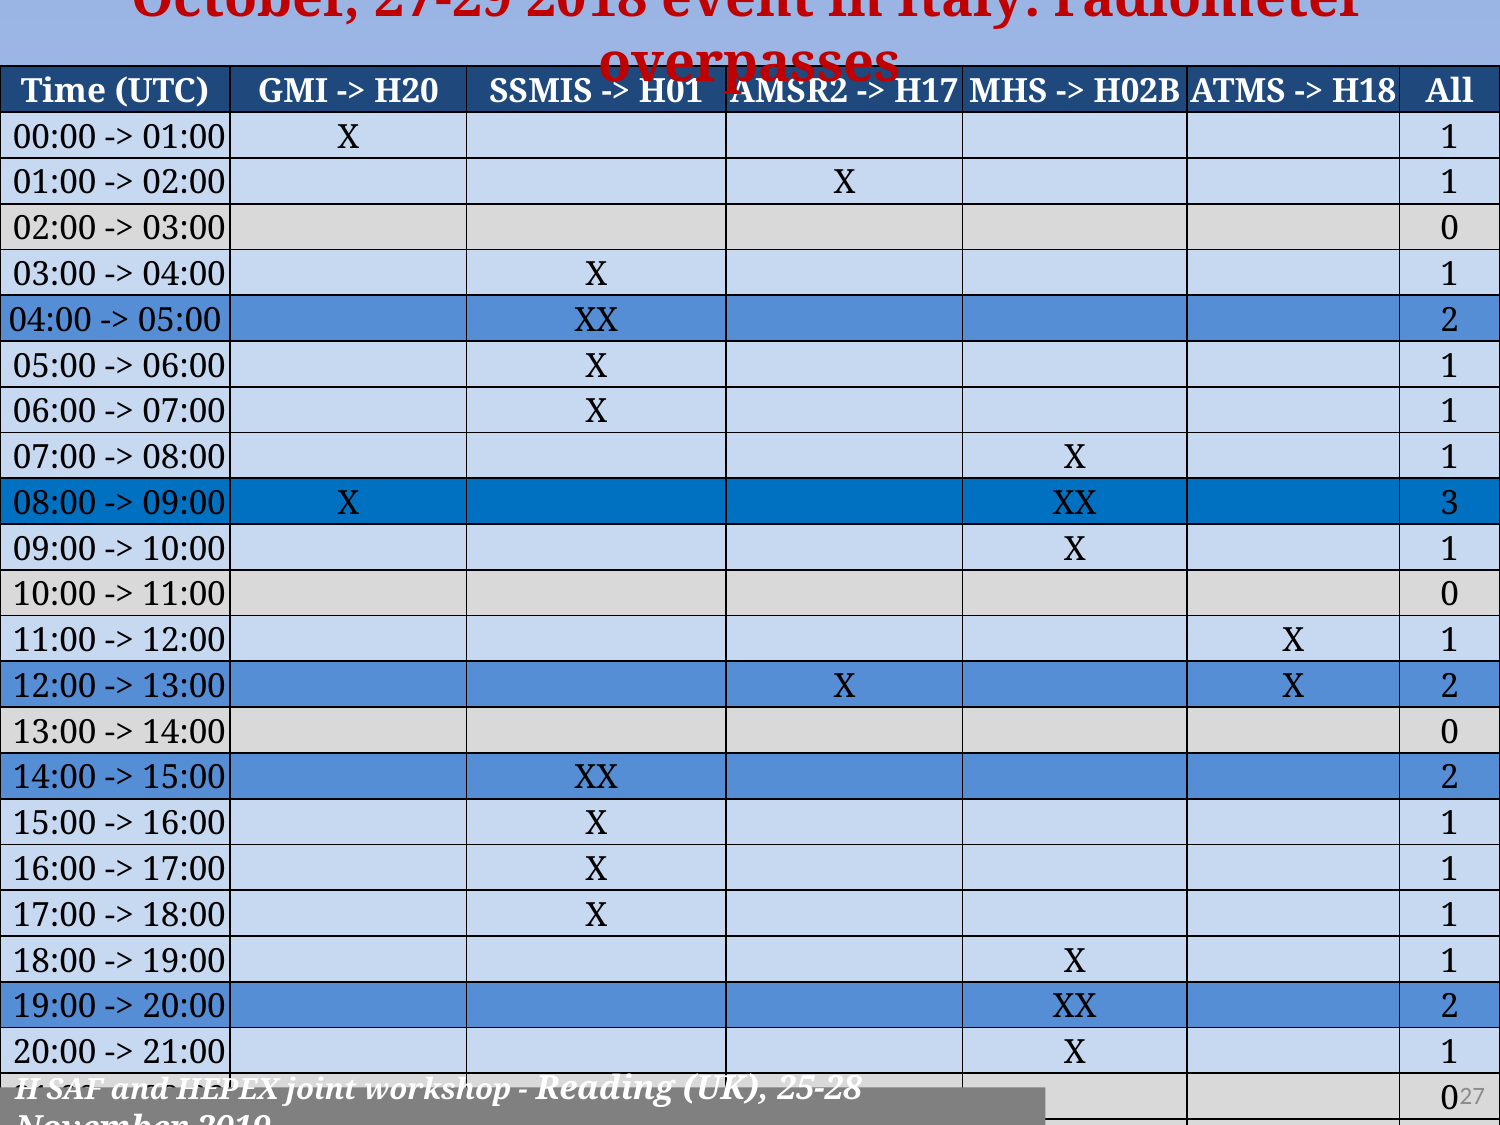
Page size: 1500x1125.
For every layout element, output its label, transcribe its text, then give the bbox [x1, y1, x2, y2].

table_cell [1188, 250, 1399, 294]
table_cell [727, 891, 962, 935]
table_cell [727, 1074, 962, 1087]
table_cell [231, 937, 466, 981]
table_cell [963, 891, 1186, 935]
table_cell [727, 433, 962, 477]
table_cell [467, 937, 725, 981]
table_cell 1 [1400, 845, 1499, 889]
table_cell [231, 754, 466, 798]
table_cell [231, 525, 466, 569]
table_cell 07:00 -> 08:00 [1, 433, 229, 477]
table_cell [1188, 891, 1399, 935]
table_cell [963, 845, 1186, 889]
table_cell [231, 433, 466, 477]
table_cell [467, 113, 725, 157]
table_cell [727, 388, 962, 432]
table_cell [467, 1028, 725, 1072]
table_cell 1 [1400, 937, 1499, 981]
table_cell [963, 342, 1186, 386]
table_cell [1188, 342, 1399, 386]
table_cell [467, 983, 725, 1027]
table_cell 14:00 -> 15:00 [1, 754, 229, 798]
table_cell 13:00 -> 14:00 [1, 708, 229, 752]
table_cell [727, 937, 962, 981]
table_cell [231, 388, 466, 432]
table_cell 19:00 -> 20:00 [1, 983, 229, 1027]
table_cell X [467, 845, 725, 889]
table_cell 1 [1400, 388, 1499, 432]
table_cell [727, 754, 962, 798]
slide_number 27 [1149, 1065, 1500, 1125]
table_cell [727, 571, 962, 615]
table_cell [1188, 113, 1399, 157]
table_cell [727, 205, 962, 249]
table_cell [231, 800, 466, 844]
table_cell [963, 205, 1186, 249]
table_cell [963, 754, 1186, 798]
table_cell 03:00 -> 04:00 [1, 250, 229, 294]
table_cell 0 [1400, 708, 1499, 752]
table_cell [727, 983, 962, 1027]
table_cell [231, 845, 466, 889]
table_cell [727, 342, 962, 386]
table_cell X [727, 662, 962, 706]
table_cell [963, 708, 1186, 752]
table_cell X [467, 800, 725, 844]
table_cell [231, 250, 466, 294]
table_cell [727, 525, 962, 569]
table_cell 18:00 -> 19:00 [1, 937, 229, 981]
table_cell X [963, 433, 1186, 477]
table_cell [1188, 1028, 1399, 1065]
table_cell [1188, 159, 1399, 203]
table_cell XX [467, 296, 725, 340]
table_cell [231, 1074, 466, 1087]
table_cell X [727, 159, 962, 203]
table_cell [1188, 296, 1399, 340]
table_cell 2 [1400, 296, 1499, 340]
table_cell 09:00 -> 10:00 [1, 525, 229, 569]
table_cell [467, 662, 725, 706]
table_cell 11:00 -> 12:00 [1, 616, 229, 660]
table_cell x [963, 1028, 1186, 1072]
table_cell X [963, 525, 1186, 569]
table_cell 2 [1400, 983, 1499, 1027]
table_cell X [467, 342, 725, 386]
table_cell [727, 708, 962, 752]
table_cell 12:00 -> 13:00 [1, 662, 229, 706]
table_cell 1 [1400, 616, 1499, 660]
table_cell [467, 1074, 725, 1087]
table_cell X [231, 113, 466, 157]
table_cell 2 [1400, 754, 1499, 798]
table_cell [1188, 800, 1399, 844]
table_cell 1 [1400, 1028, 1499, 1065]
table_cell XX [467, 754, 725, 798]
table_cell 08:00 -> 09:00 [1, 479, 229, 523]
table_cell [727, 113, 962, 157]
table_cell [963, 388, 1186, 432]
table_cell [467, 479, 725, 523]
table_cell [1046, 1120, 1149, 1125]
table_cell [1188, 433, 1399, 477]
table_cell [467, 708, 725, 752]
table_cell 05:00 -> 06:00 [1, 342, 229, 386]
table_cell [727, 479, 962, 523]
table_cell [963, 800, 1186, 844]
table_cell 1 [1400, 433, 1499, 477]
table_cell [963, 571, 1186, 615]
table_cell 20:00 -> 21:00 [1, 1028, 229, 1072]
table_cell X [1188, 662, 1399, 706]
table_cell [231, 571, 466, 615]
table_cell 3 [1400, 479, 1499, 523]
table_cell 2 [1400, 662, 1499, 706]
table_cell [963, 250, 1186, 294]
table_header MHS -> H02B [963, 67, 1186, 111]
table_cell [727, 616, 962, 660]
table_cell 1 [1400, 113, 1499, 157]
table_cell [231, 616, 466, 660]
table_cell 02:00 -> 03:00 [1, 205, 229, 249]
table_cell [467, 571, 725, 615]
table_cell X [467, 388, 725, 432]
table_cell [231, 708, 466, 752]
table_cell 1 [1400, 891, 1499, 935]
table_cell 17:00 -> 18:00 [1, 891, 229, 935]
table_cell 0 [1400, 205, 1499, 249]
table_cell [231, 662, 466, 706]
table_cell [963, 296, 1186, 340]
table_cell X [467, 891, 725, 935]
table_cell [467, 525, 725, 569]
table_header All [1400, 67, 1499, 111]
table_cell X [467, 250, 725, 294]
table_cell [1188, 754, 1399, 798]
table_cell 1 [1400, 159, 1499, 203]
table_cell [963, 159, 1186, 203]
table_cell 1 [1400, 525, 1499, 569]
table_cell X [231, 479, 466, 523]
table_cell [1188, 983, 1399, 1027]
table_cell [467, 616, 725, 660]
text_box October, 27-29 2018 event in Italy: radiometer overpasses [0, 0, 1500, 55]
table_cell [727, 1028, 962, 1072]
table_cell [727, 845, 962, 889]
table_cell [467, 205, 725, 249]
text_box H SAF and HEPEX joint workshop - Reading (UK), 25-28 November 2019 [0, 1087, 1046, 1125]
table_cell [963, 662, 1186, 706]
table_cell [963, 1074, 1149, 1118]
table_cell 0 [1400, 571, 1499, 615]
table_cell [727, 296, 962, 340]
table_cell [231, 159, 466, 203]
table_cell 16:00 -> 17:00 [1, 845, 229, 889]
table_header SSMIS -> H01 [467, 67, 725, 111]
table_cell XX [963, 983, 1186, 1027]
table_cell 1 [1400, 250, 1499, 294]
table_cell [1188, 205, 1399, 249]
table_cell [1188, 937, 1399, 981]
table_cell [231, 983, 466, 1027]
table_cell [231, 891, 466, 935]
table_cell 00:00 -> 01:00 [1, 113, 229, 157]
table_cell [727, 800, 962, 844]
table_cell [727, 250, 962, 294]
table_cell X [1188, 616, 1399, 660]
table_cell X [963, 937, 1186, 981]
table_cell [1188, 571, 1399, 615]
table_cell [963, 616, 1186, 660]
table_header GMI -> H20 [231, 67, 466, 111]
table_cell [1188, 845, 1399, 889]
table_cell 10:00 -> 11:00 [1, 571, 229, 615]
table_cell [1188, 479, 1399, 523]
table_cell [1188, 525, 1399, 569]
table_cell 21:00 -> 22:00 [1, 1074, 229, 1087]
table_cell [467, 159, 725, 203]
table_cell [231, 296, 466, 340]
table_cell 1 [1400, 342, 1499, 386]
table_cell 15:00 -> 16:00 [1, 800, 229, 844]
table_cell 01:00 -> 02:00 [1, 159, 229, 203]
table_cell [1188, 388, 1399, 432]
table_header ATMS -> H18 [1188, 67, 1399, 111]
table_cell [1188, 708, 1399, 752]
table_cell 1 [1400, 800, 1499, 844]
table_cell 06:00 -> 07:00 [1, 388, 229, 432]
table_cell [231, 205, 466, 249]
table_cell [231, 342, 466, 386]
table_cell XX [963, 479, 1186, 523]
table_cell [963, 113, 1186, 157]
table_header Time (UTC) [1, 67, 229, 111]
table_header AMSR2 -> H17 [727, 67, 962, 111]
table_cell [231, 1028, 466, 1072]
table_cell [467, 433, 725, 477]
table_cell 04:00 -> 05:00 [1, 296, 229, 340]
